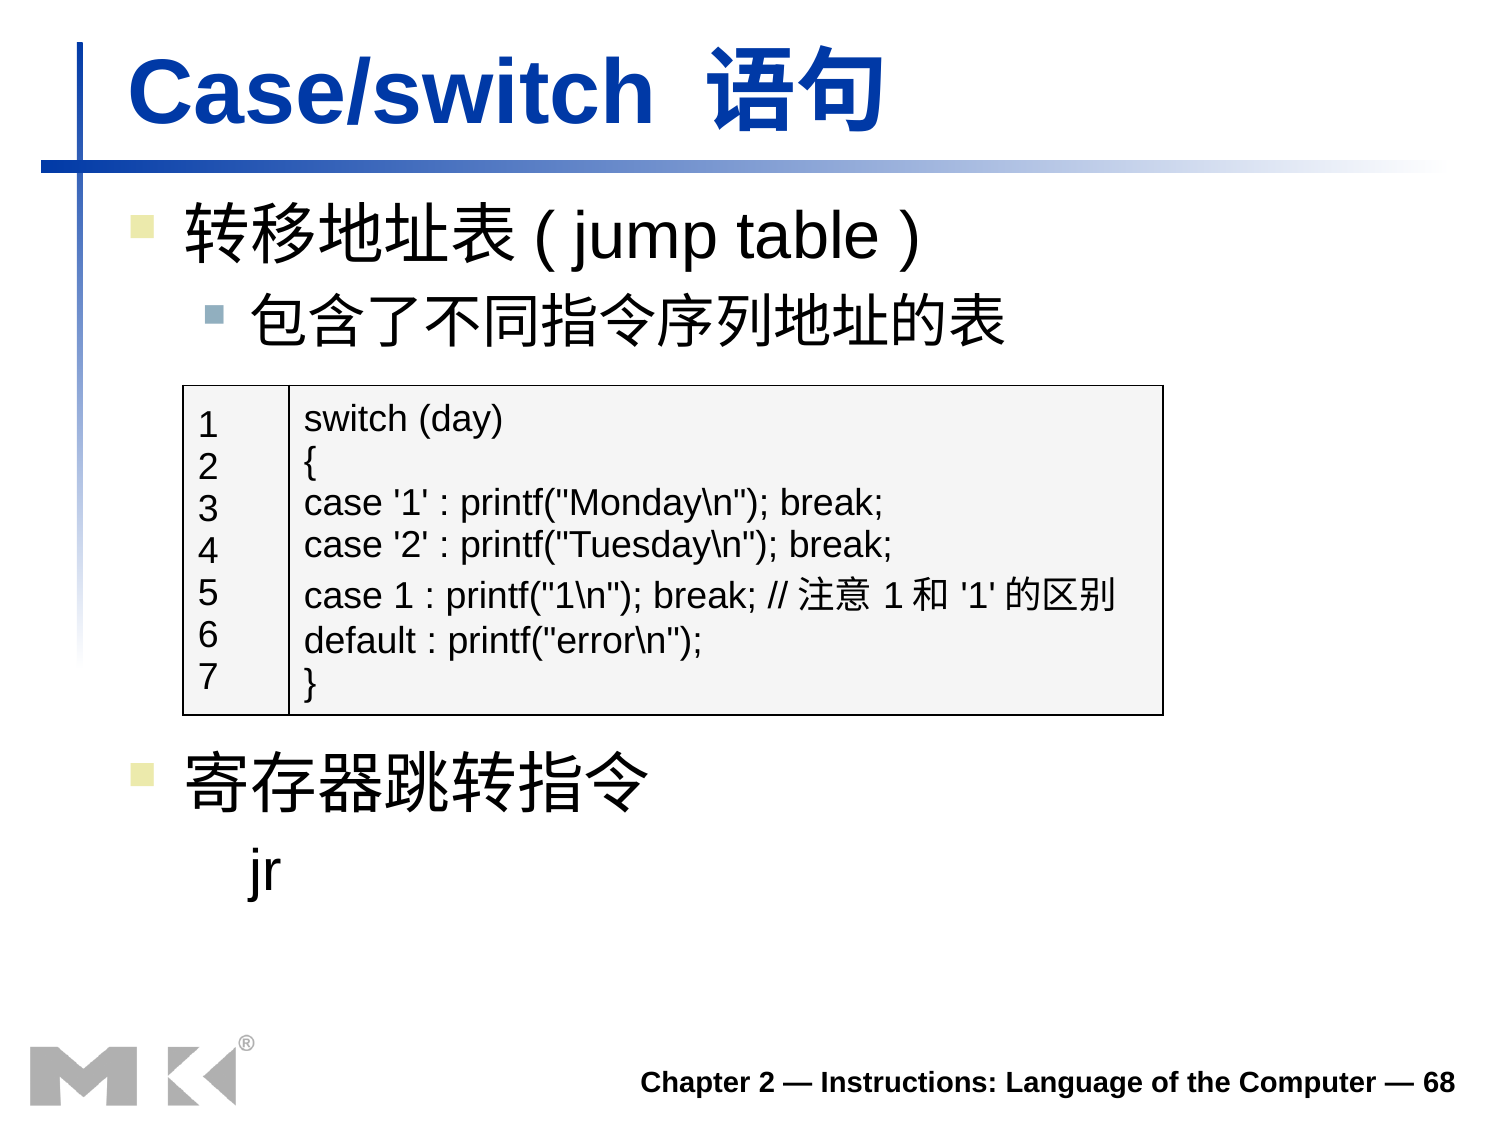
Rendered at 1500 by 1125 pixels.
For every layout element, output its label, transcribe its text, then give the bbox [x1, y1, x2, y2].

text_box Di [793, 161, 797, 173]
text_box IF [612, 161, 617, 173]
list 转移地址表( jump table ) 包含了不同指令序列地址的表 寄存器跳转指令 jr [111, 184, 1470, 1024]
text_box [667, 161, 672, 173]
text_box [700, 161, 706, 173]
footer Chapter 2 — Instructions: Language of the Computer — 68 [277, 1046, 1471, 1106]
title Case/switch 语句 [111, 0, 1468, 150]
table_header 1 2 3 4 5 6 7 [184, 386, 288, 714]
text_box [436, 161, 440, 173]
text_box Di [815, 161, 819, 173]
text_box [722, 161, 726, 173]
table_header switch (day) { case '1' : printf("Monday\n"); break; case '2' : printf("Tuesday\n"); break; case 1 : printf("1\n"); break; //注意1和'1'的区别 default : printf("error\n"); } [290, 386, 1162, 714]
picture [29, 1034, 255, 1106]
